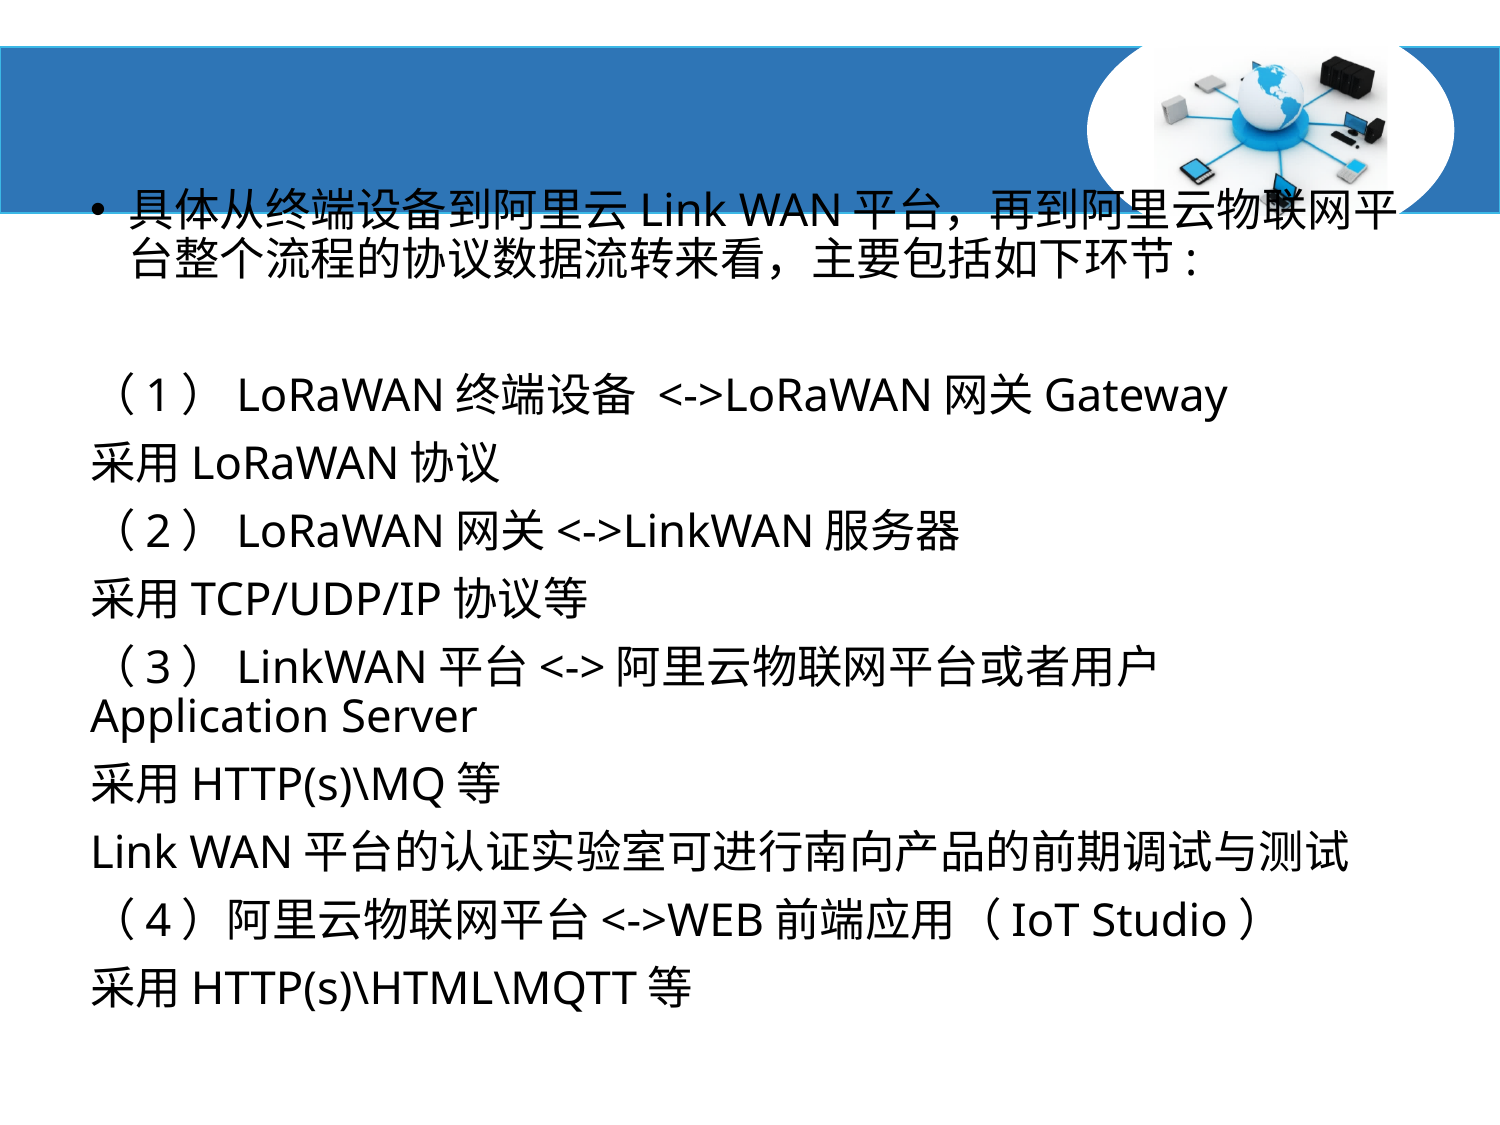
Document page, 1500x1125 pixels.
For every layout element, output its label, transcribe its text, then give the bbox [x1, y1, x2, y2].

list 具体从终端设备到阿里云Link WAN平台，再到阿里云物联网平台整个流程的协议数据流转来看，主要包括如下环节: （1）LoRaWAN终端设备 <->LoRaWAN网关Gateway 采用LoRaWAN协议 （2）LoRaWAN网关<->LinkWAN服务器 采用TCP/UDP/IP协议等 （3）LinkWAN平台<->阿里云物联网平台或者用户Application Server 采用HTTP(s)\MQ等 Link WAN平台的认证实验室可进行南向产品的前期调试与测试 （4）阿里云物联网平台<->WEB前端应用（IoT Studio） 采用HTTP(s)\HTML\MQTT等 [75, 106, 1425, 1038]
picture [1154, 46, 1388, 106]
